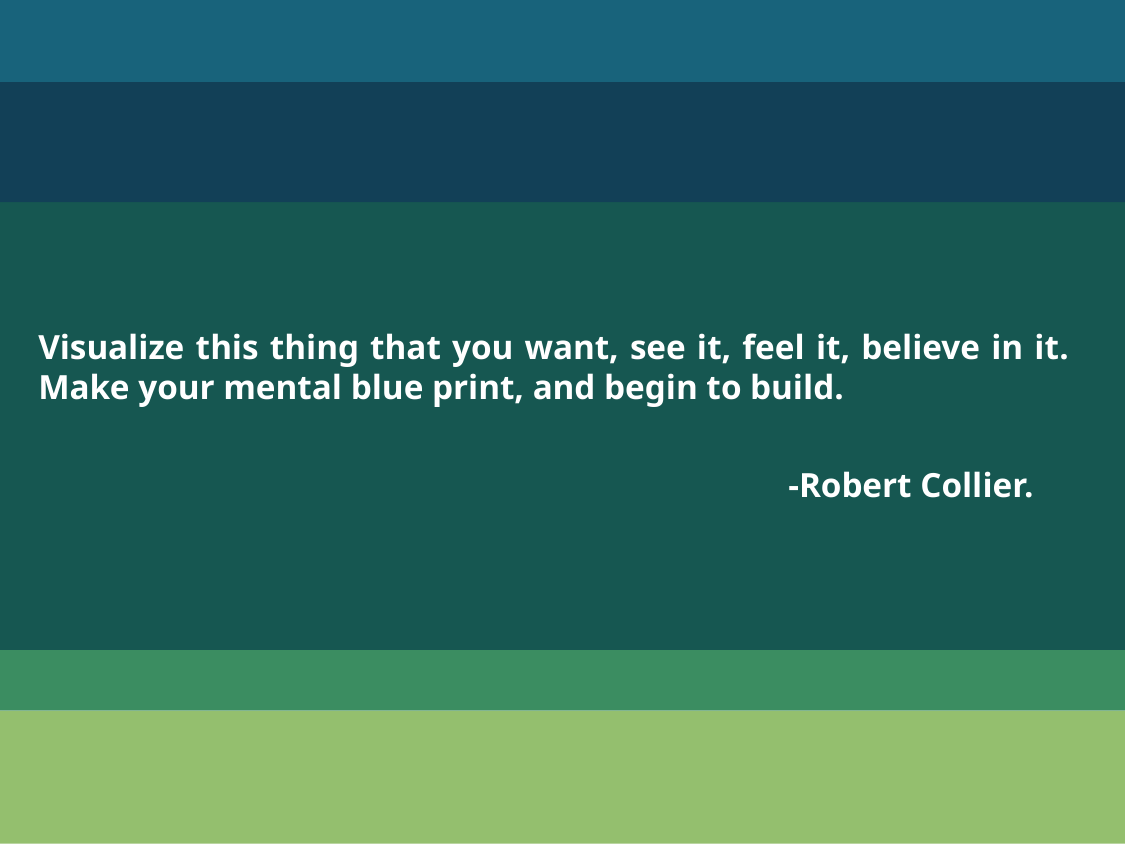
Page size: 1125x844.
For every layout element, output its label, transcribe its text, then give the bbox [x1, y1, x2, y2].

text_box Visualize this thing that you want, see it, feel it, believe in it. Make your mental blue print, and begin to build. -Robert Collier. [27, 248, 1082, 582]
